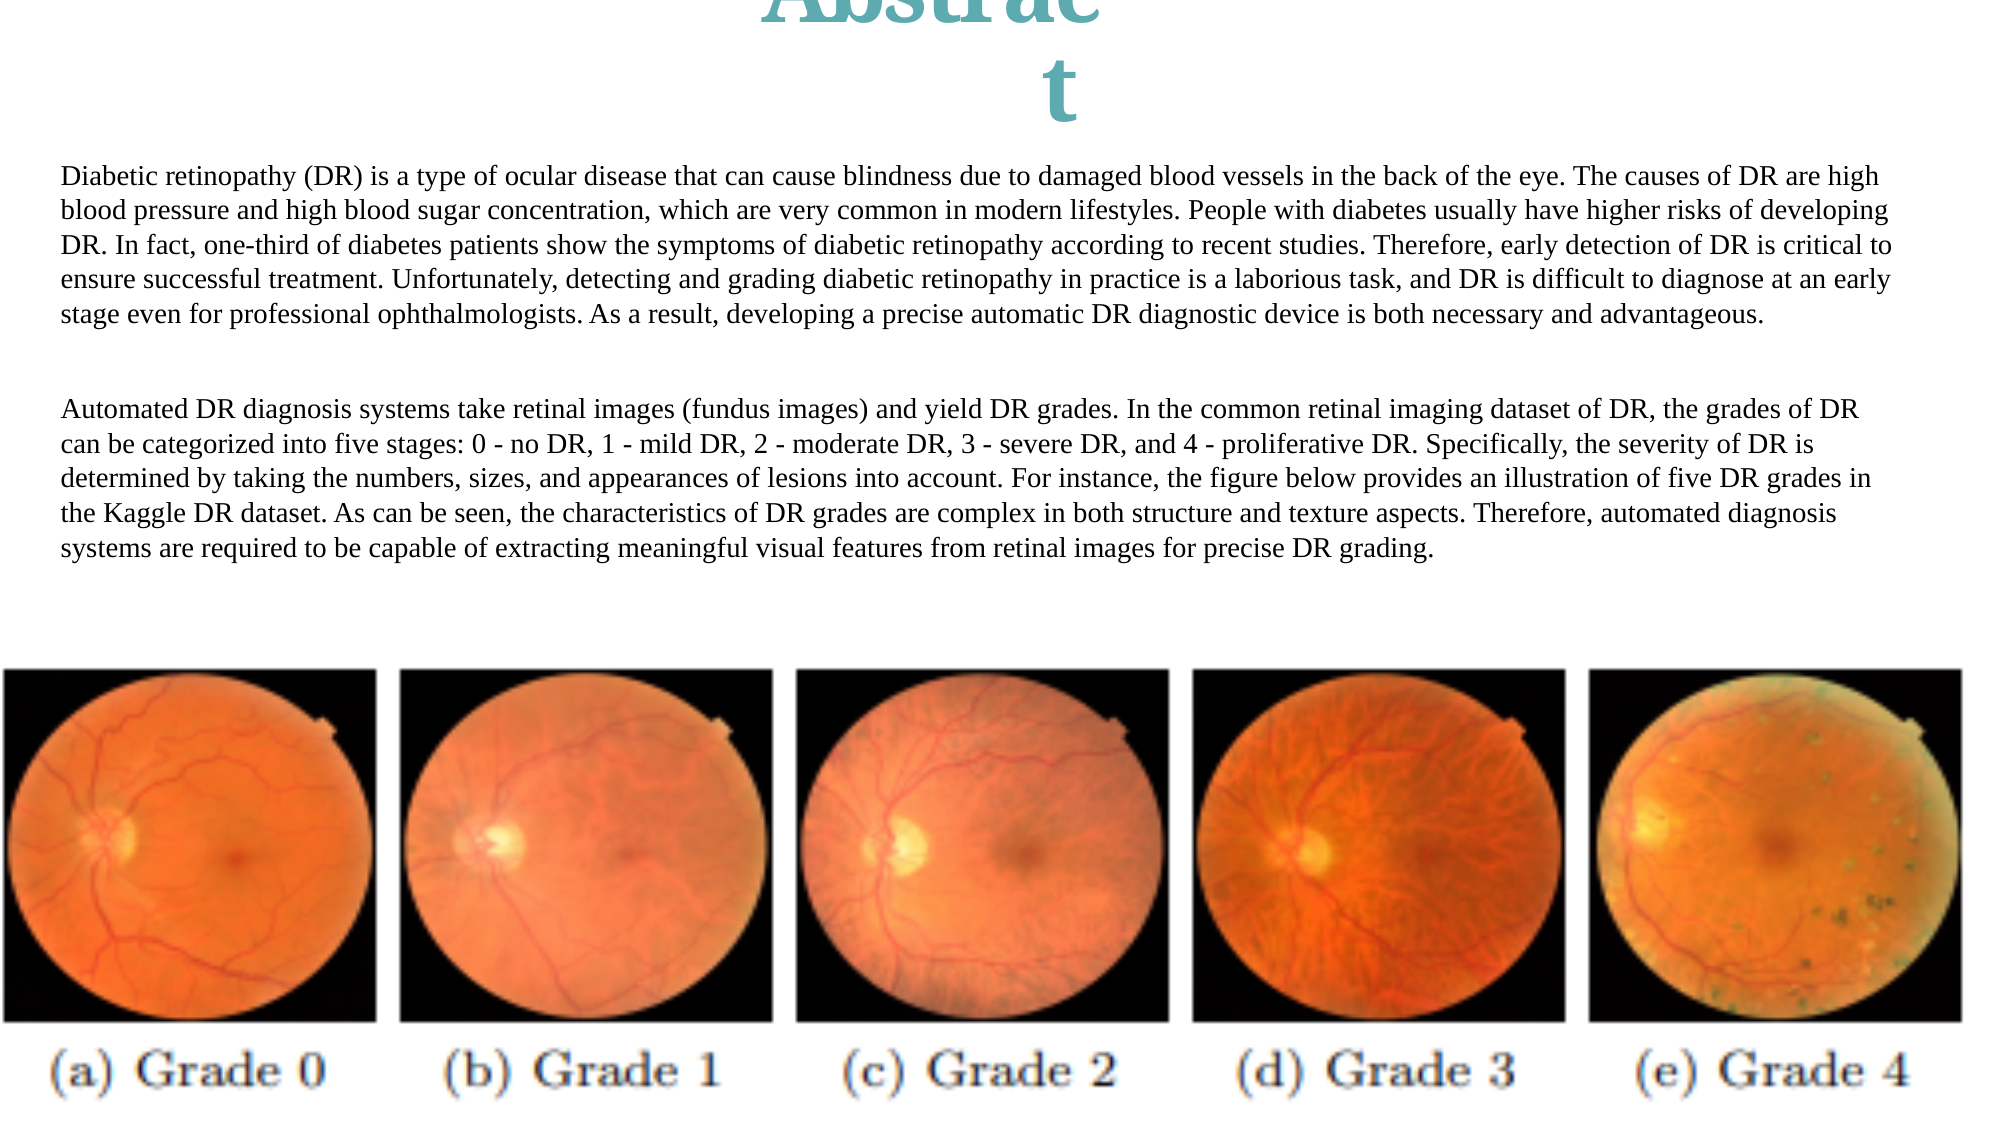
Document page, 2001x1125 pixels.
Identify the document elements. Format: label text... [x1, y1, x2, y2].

picture [0, 603, 2000, 1125]
title Abstract [739, 17, 1115, 148]
list Diabetic retinopathy (DR) is a type of ocular disease that can cause blindness due to damaged blood vessels in the back of the eye. The causes of DR are high blood pressure and high blood sugar concentration, which are very common in modern lifestyles. People with diabetes usually have higher risks of developing DR. In fact, one-third of diabetes patients show the symptoms of diabetic retinopathy according to recent studies. Therefore, early detection of DR is critical to ensure successful treatment. Unfortunately, detecting and grading diabetic retinopathy in practice is a laborious task, and DR is difficult to diagnose at an early stage even for professional ophthalmologists. As a result, developing a precise automatic DR diagnostic device is both necessary and advantageous. Automated DR diagnosis systems take retinal images (fundus images) and yield DR grades. In the common retinal imaging dataset of DR, the grades of DR can be categorized into five stages: 0 - no DR, 1 - mild DR, 2 - moderate DR, 3 - severe DR, and 4 - proliferative DR. Specifically, the severity of DR is determined by taking the numbers, sizes, and appearances of lesions into account. For instance, the figure below provides an illustration of five DR grades in the Kaggle DR dataset. As can be seen, the characteristics of DR grades are complex in both structure and texture aspects. Therefore, automated diagnosis systems are required to be capable of extracting meaningful visual features from retinal images for precise DR grading. [45, 148, 1924, 603]
